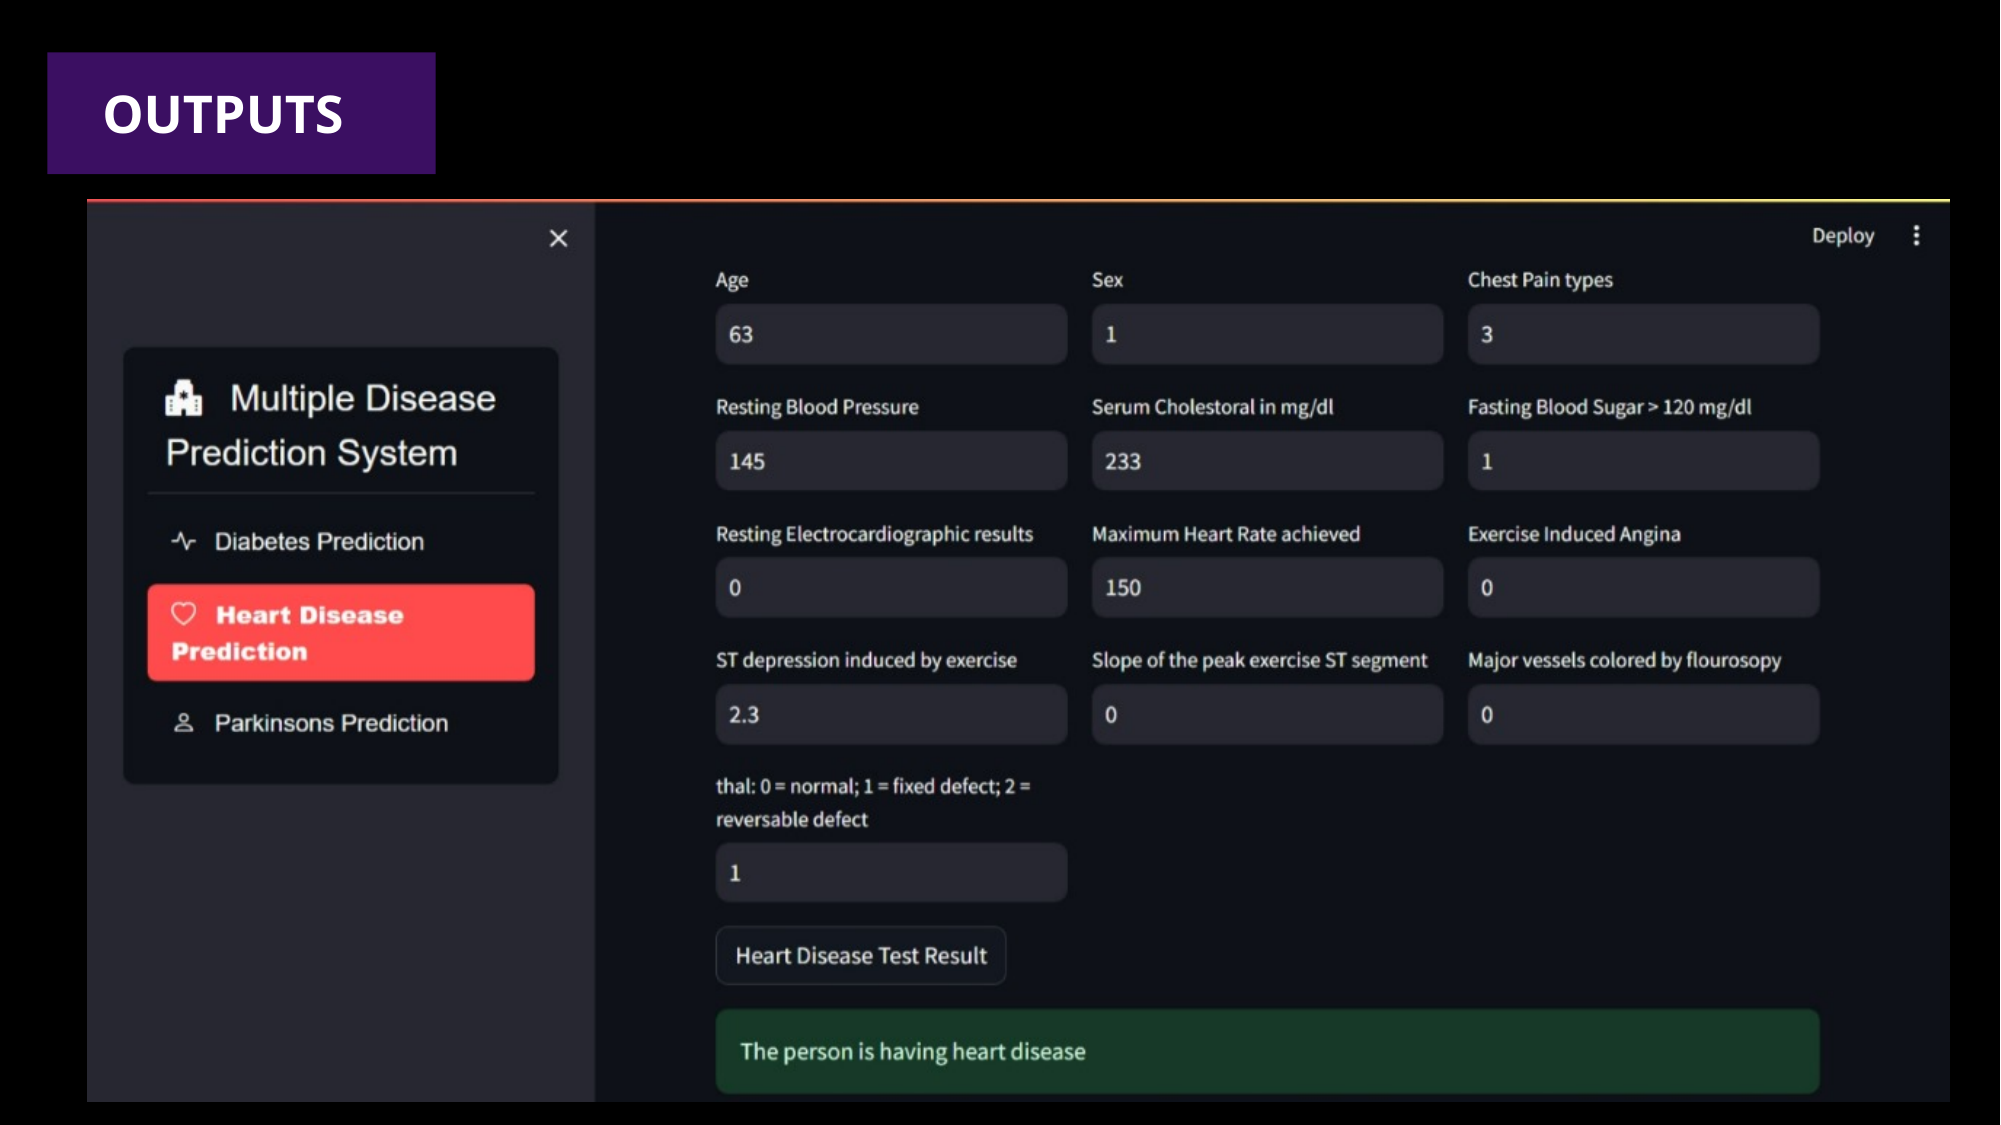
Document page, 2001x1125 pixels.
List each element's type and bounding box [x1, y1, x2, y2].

picture [87, 199, 1950, 1102]
text_box [47, 52, 436, 175]
